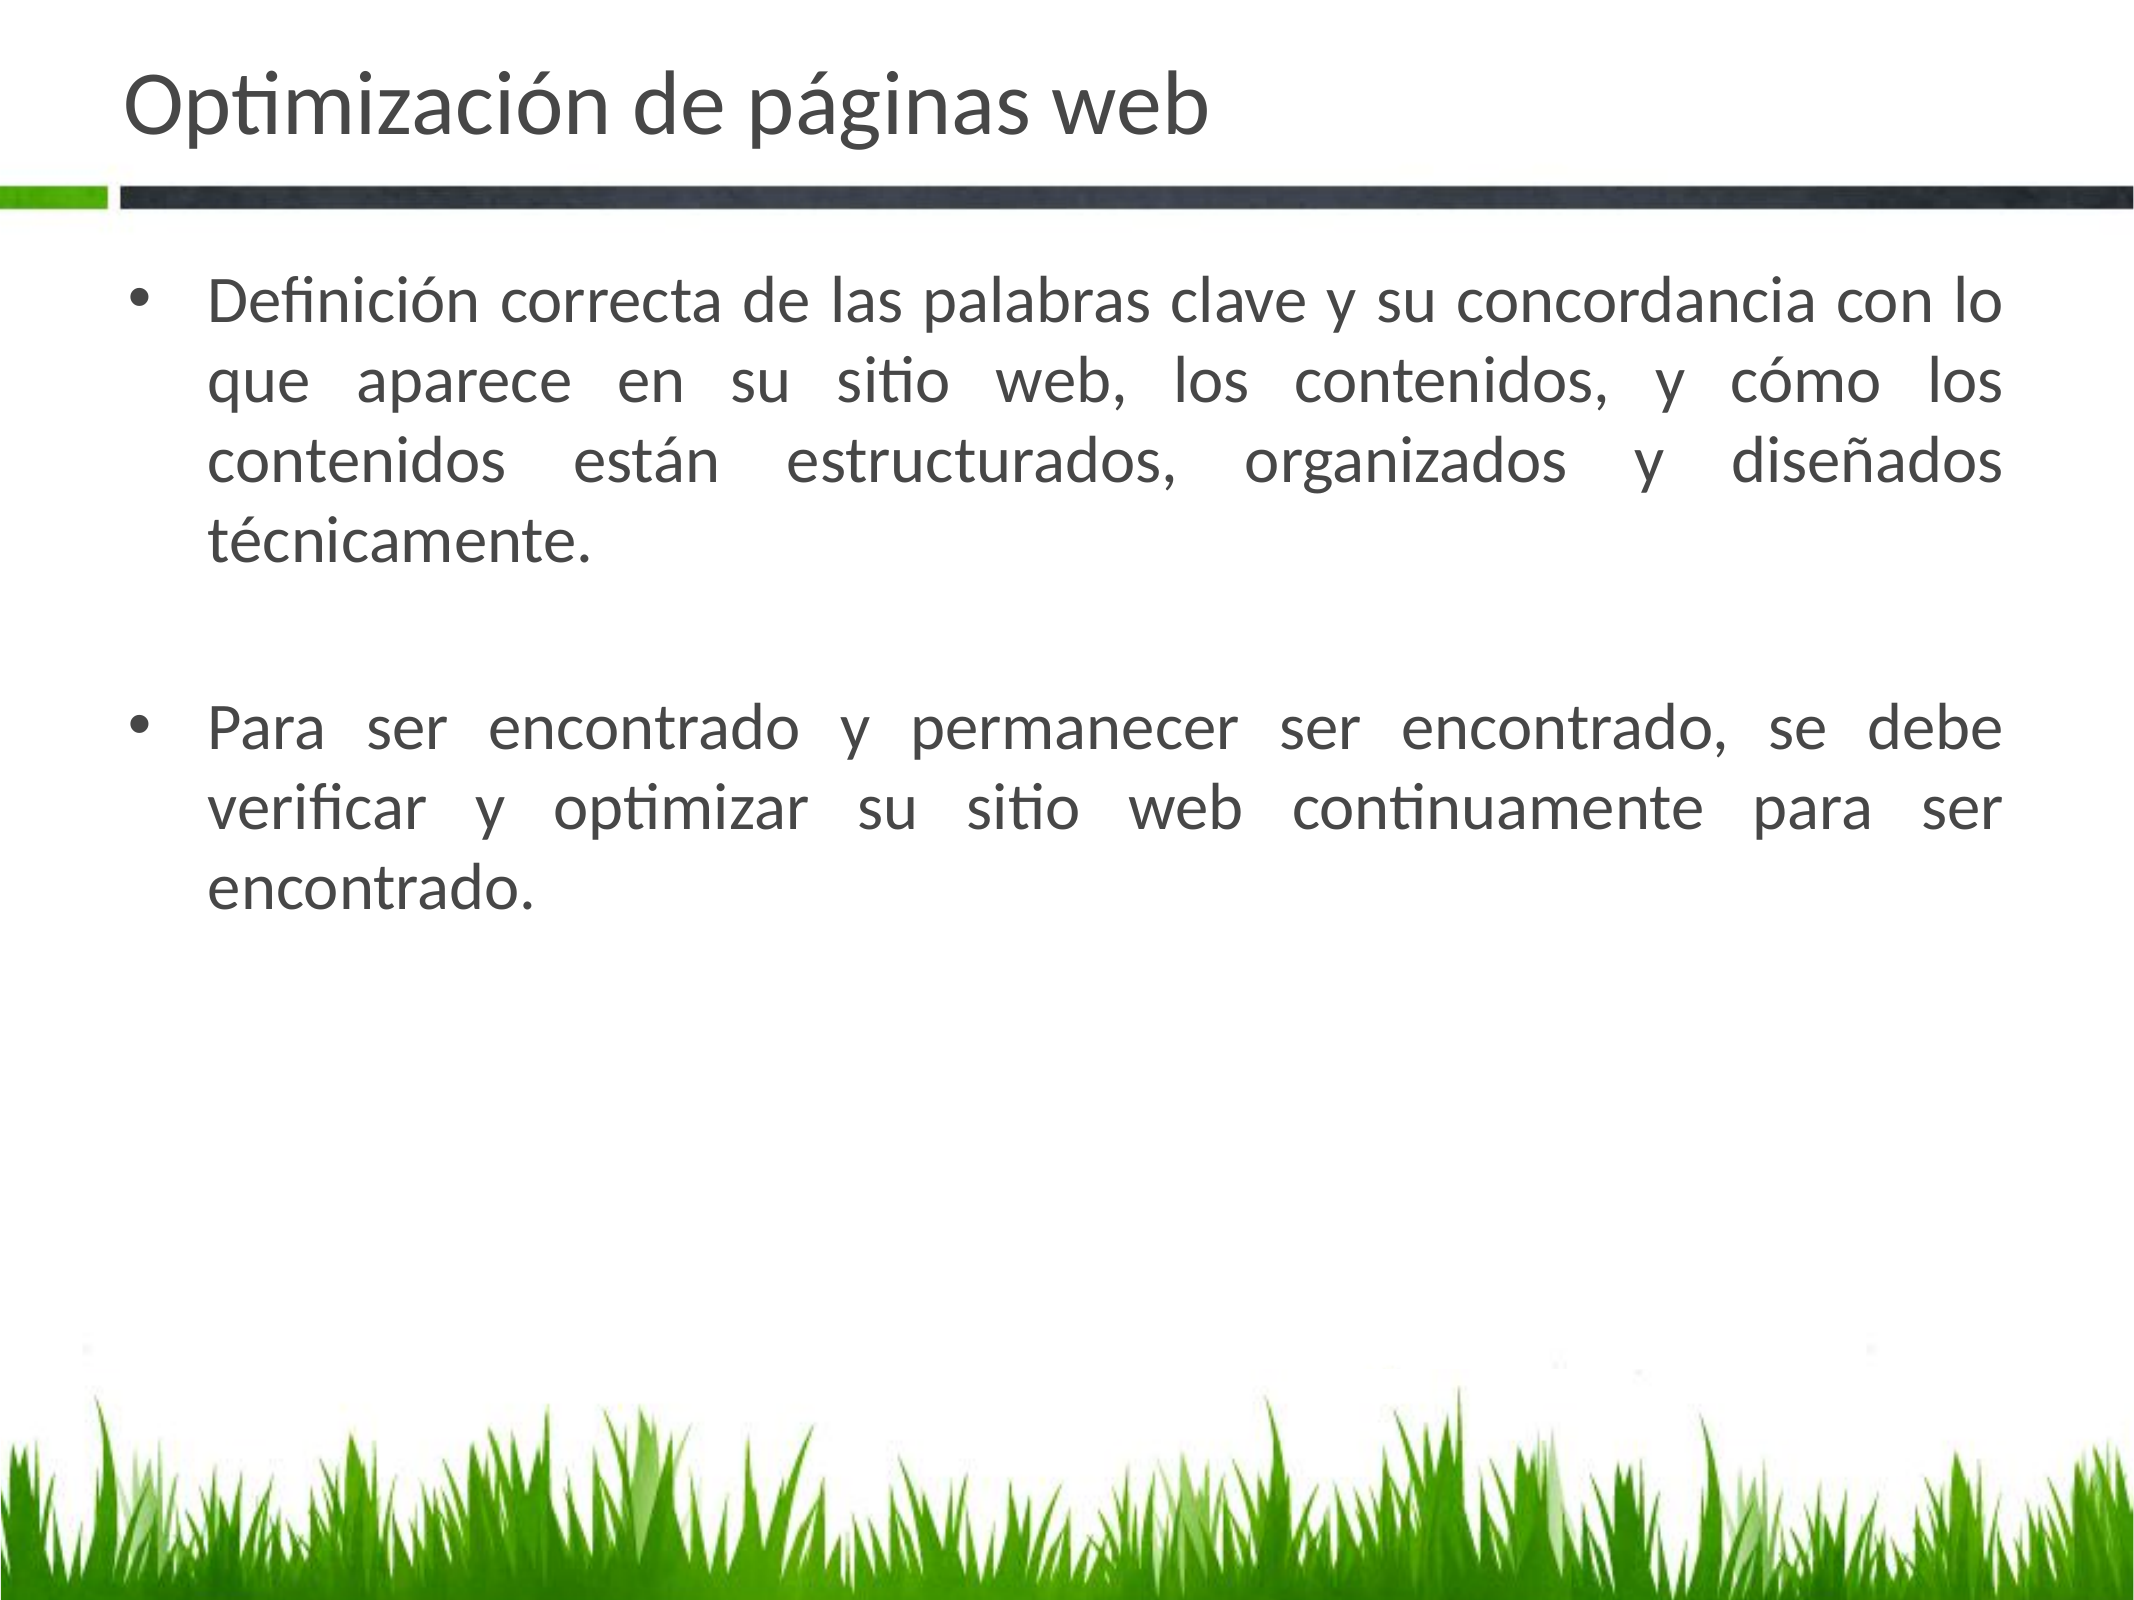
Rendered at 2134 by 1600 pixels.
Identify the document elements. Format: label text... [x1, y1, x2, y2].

picture [0, 0, 2134, 1600]
title Optimización de páginas web [101, 17, 2063, 178]
list Definición correcta de las palabras clave y su concordancia con lo que aparece en su sitio web, los contenidos, y cómo los contenidos están estructurados, organizados y diseñados técnicamente. Para ser encontrado y permanecer ser encontrado, se debe verificar y optimizar su sitio web continuamente para ser encontrado. [106, 245, 2027, 1430]
